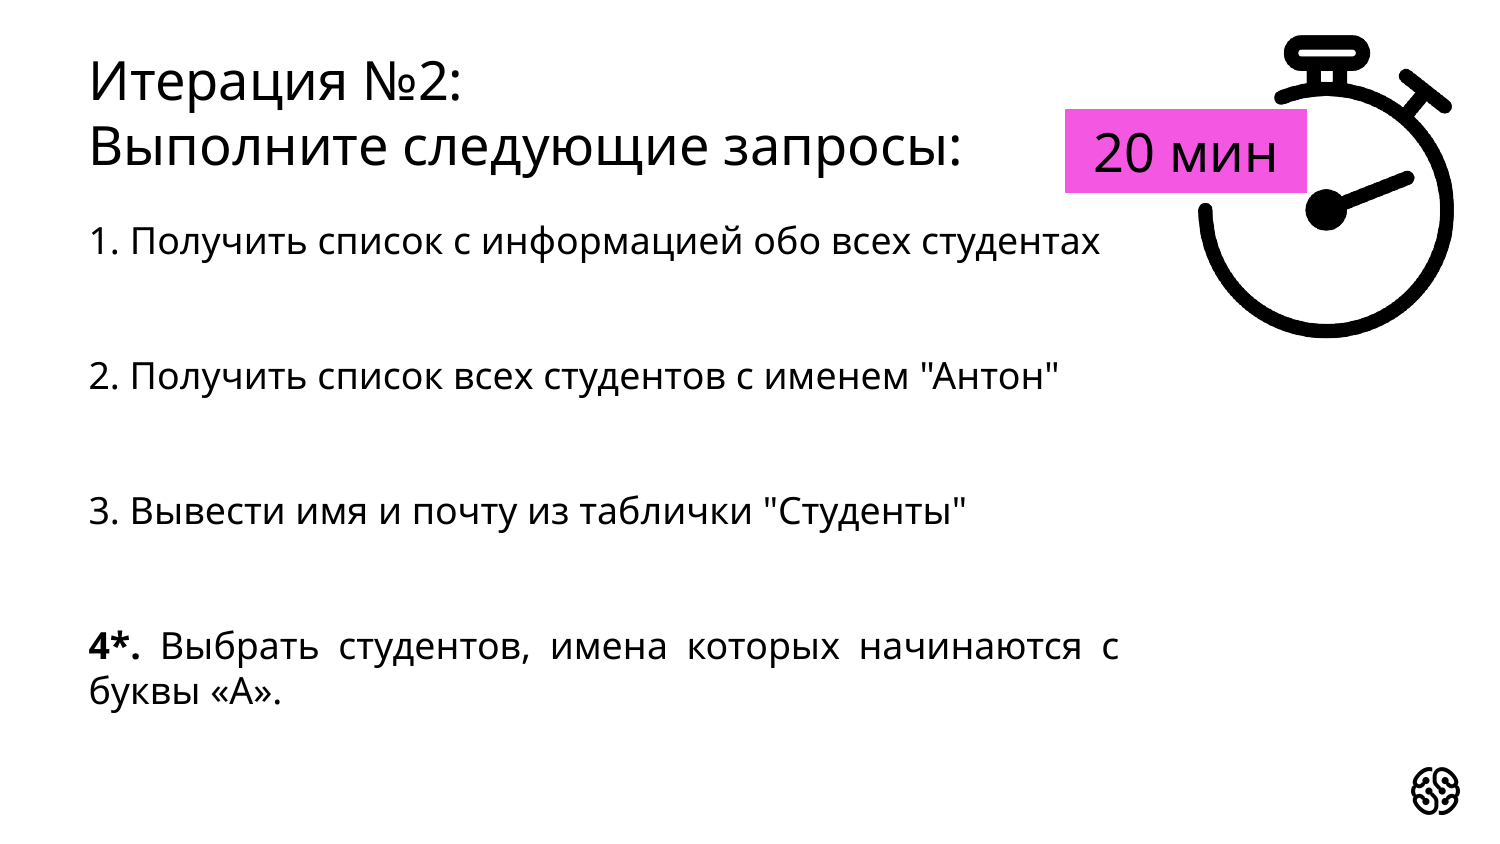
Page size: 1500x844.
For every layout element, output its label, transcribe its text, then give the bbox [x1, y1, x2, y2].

title Итерация №2: Выполните следующие запросы: [88, 46, 1142, 190]
picture [1147, 33, 1455, 341]
subtitle 1. Получить список с информацией обо всех студентах 2. Получить список всех студентов с именем "Антон" 3. Вывести имя и почту из таблички "Студенты" 4*. Выбрать студентов, имена которых начинаются с буквы «А». [88, 216, 1121, 729]
picture [1411, 767, 1460, 815]
text_box 20 мин [1065, 109, 1142, 193]
